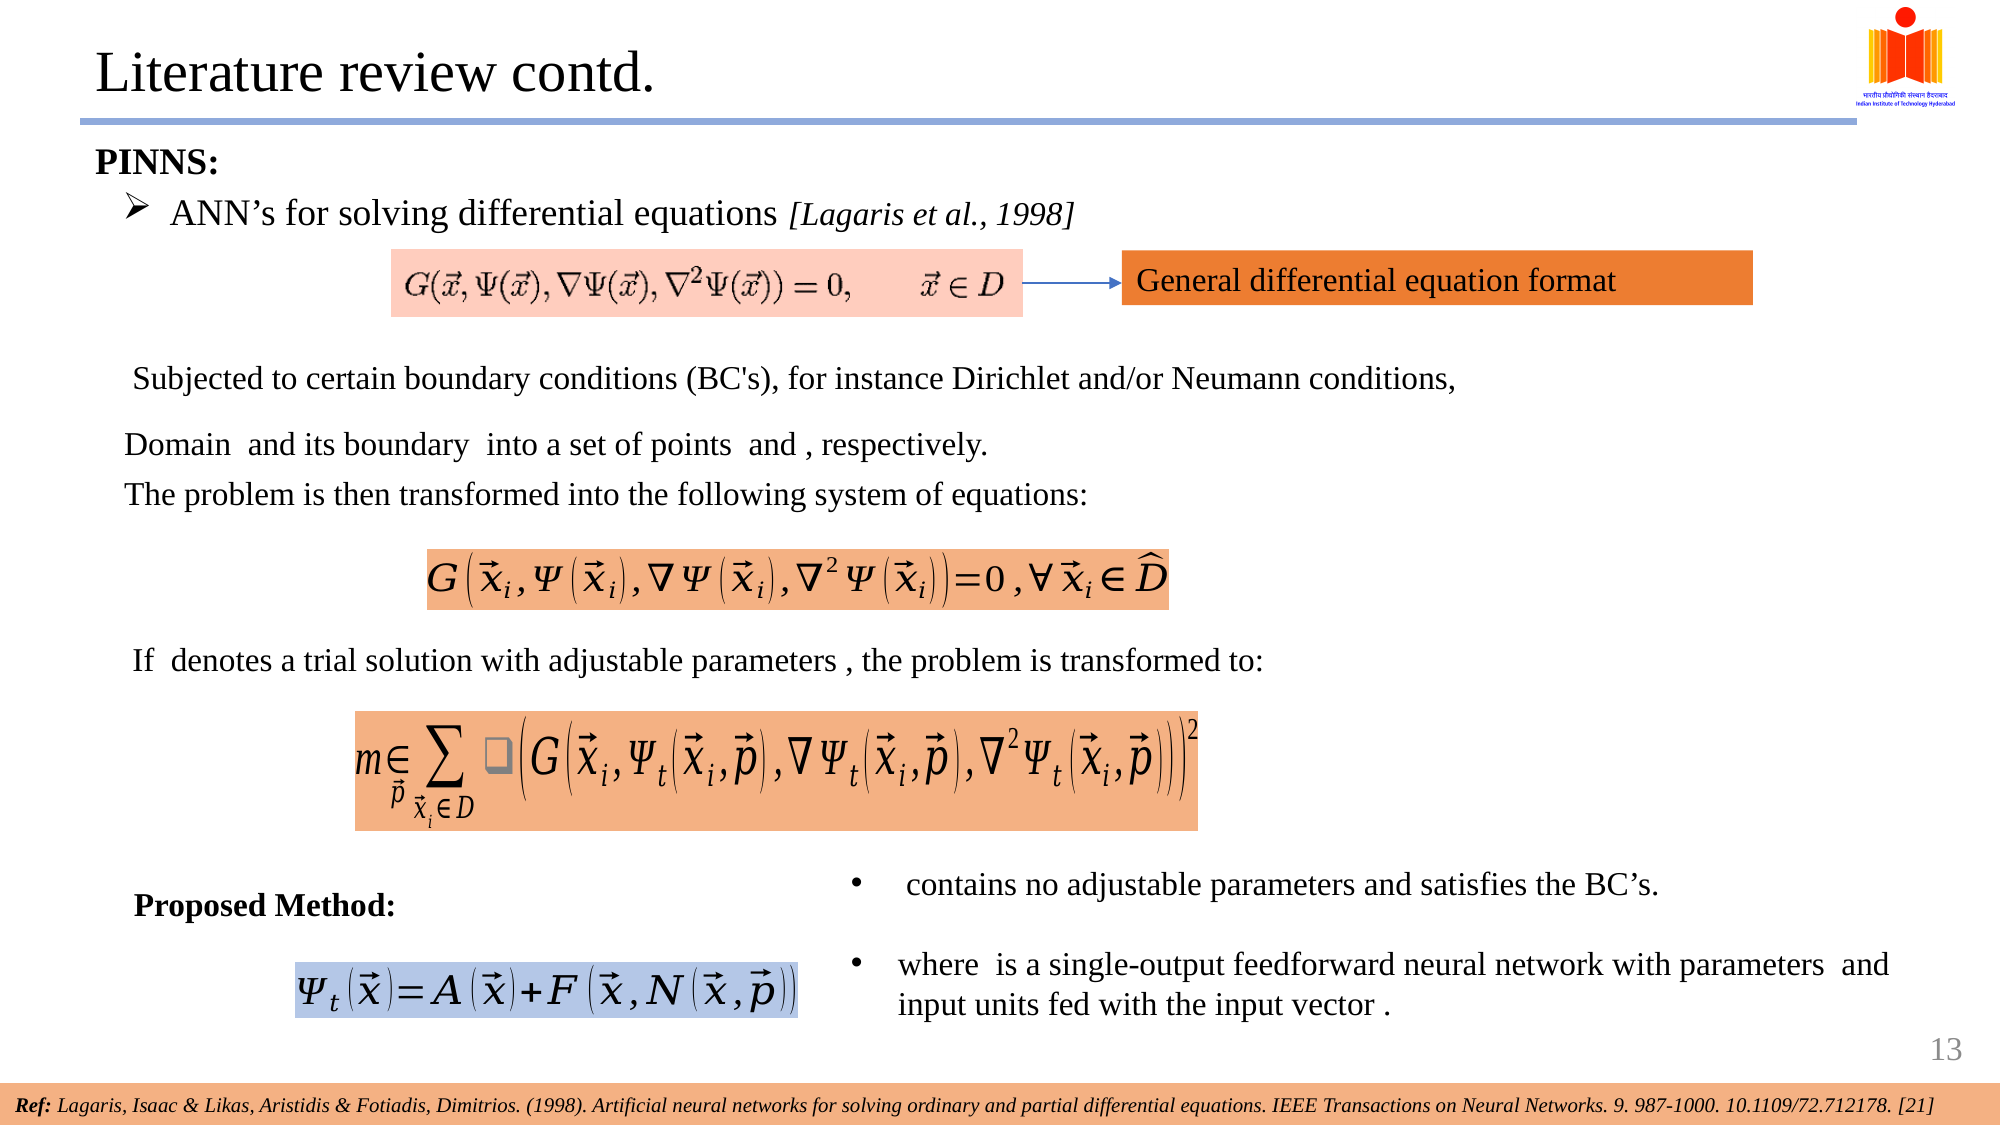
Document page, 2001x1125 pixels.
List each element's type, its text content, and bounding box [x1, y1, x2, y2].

picture [391, 249, 1023, 317]
footer Ref: Lagaris, Isaac & Likas, Aristidis & Fotiadis, Dimitrios. (1998). Artificial neural networks for solving ordinary and partial differential equations. IEEE Transactions on Neural Networks. 9. 987-1000. 10.1109/72.712178. [21] [0, 1083, 2000, 1125]
text_box Literature review contd. [80, 25, 1915, 111]
text_box Proposed Method: [119, 876, 472, 931]
text_box Subjected to certain boundary conditions (BC's), for instance Dirichlet and/or Neumann conditions, [117, 348, 1915, 404]
text_box PINNS: [80, 129, 1915, 189]
text_box General differential equation format [1121, 250, 1753, 306]
slide_number 13 [1528, 1017, 1979, 1078]
text_box ANN’s for solving differential equations [Lagaris et al., 1998] [108, 180, 1756, 241]
picture [1856, 7, 1955, 107]
